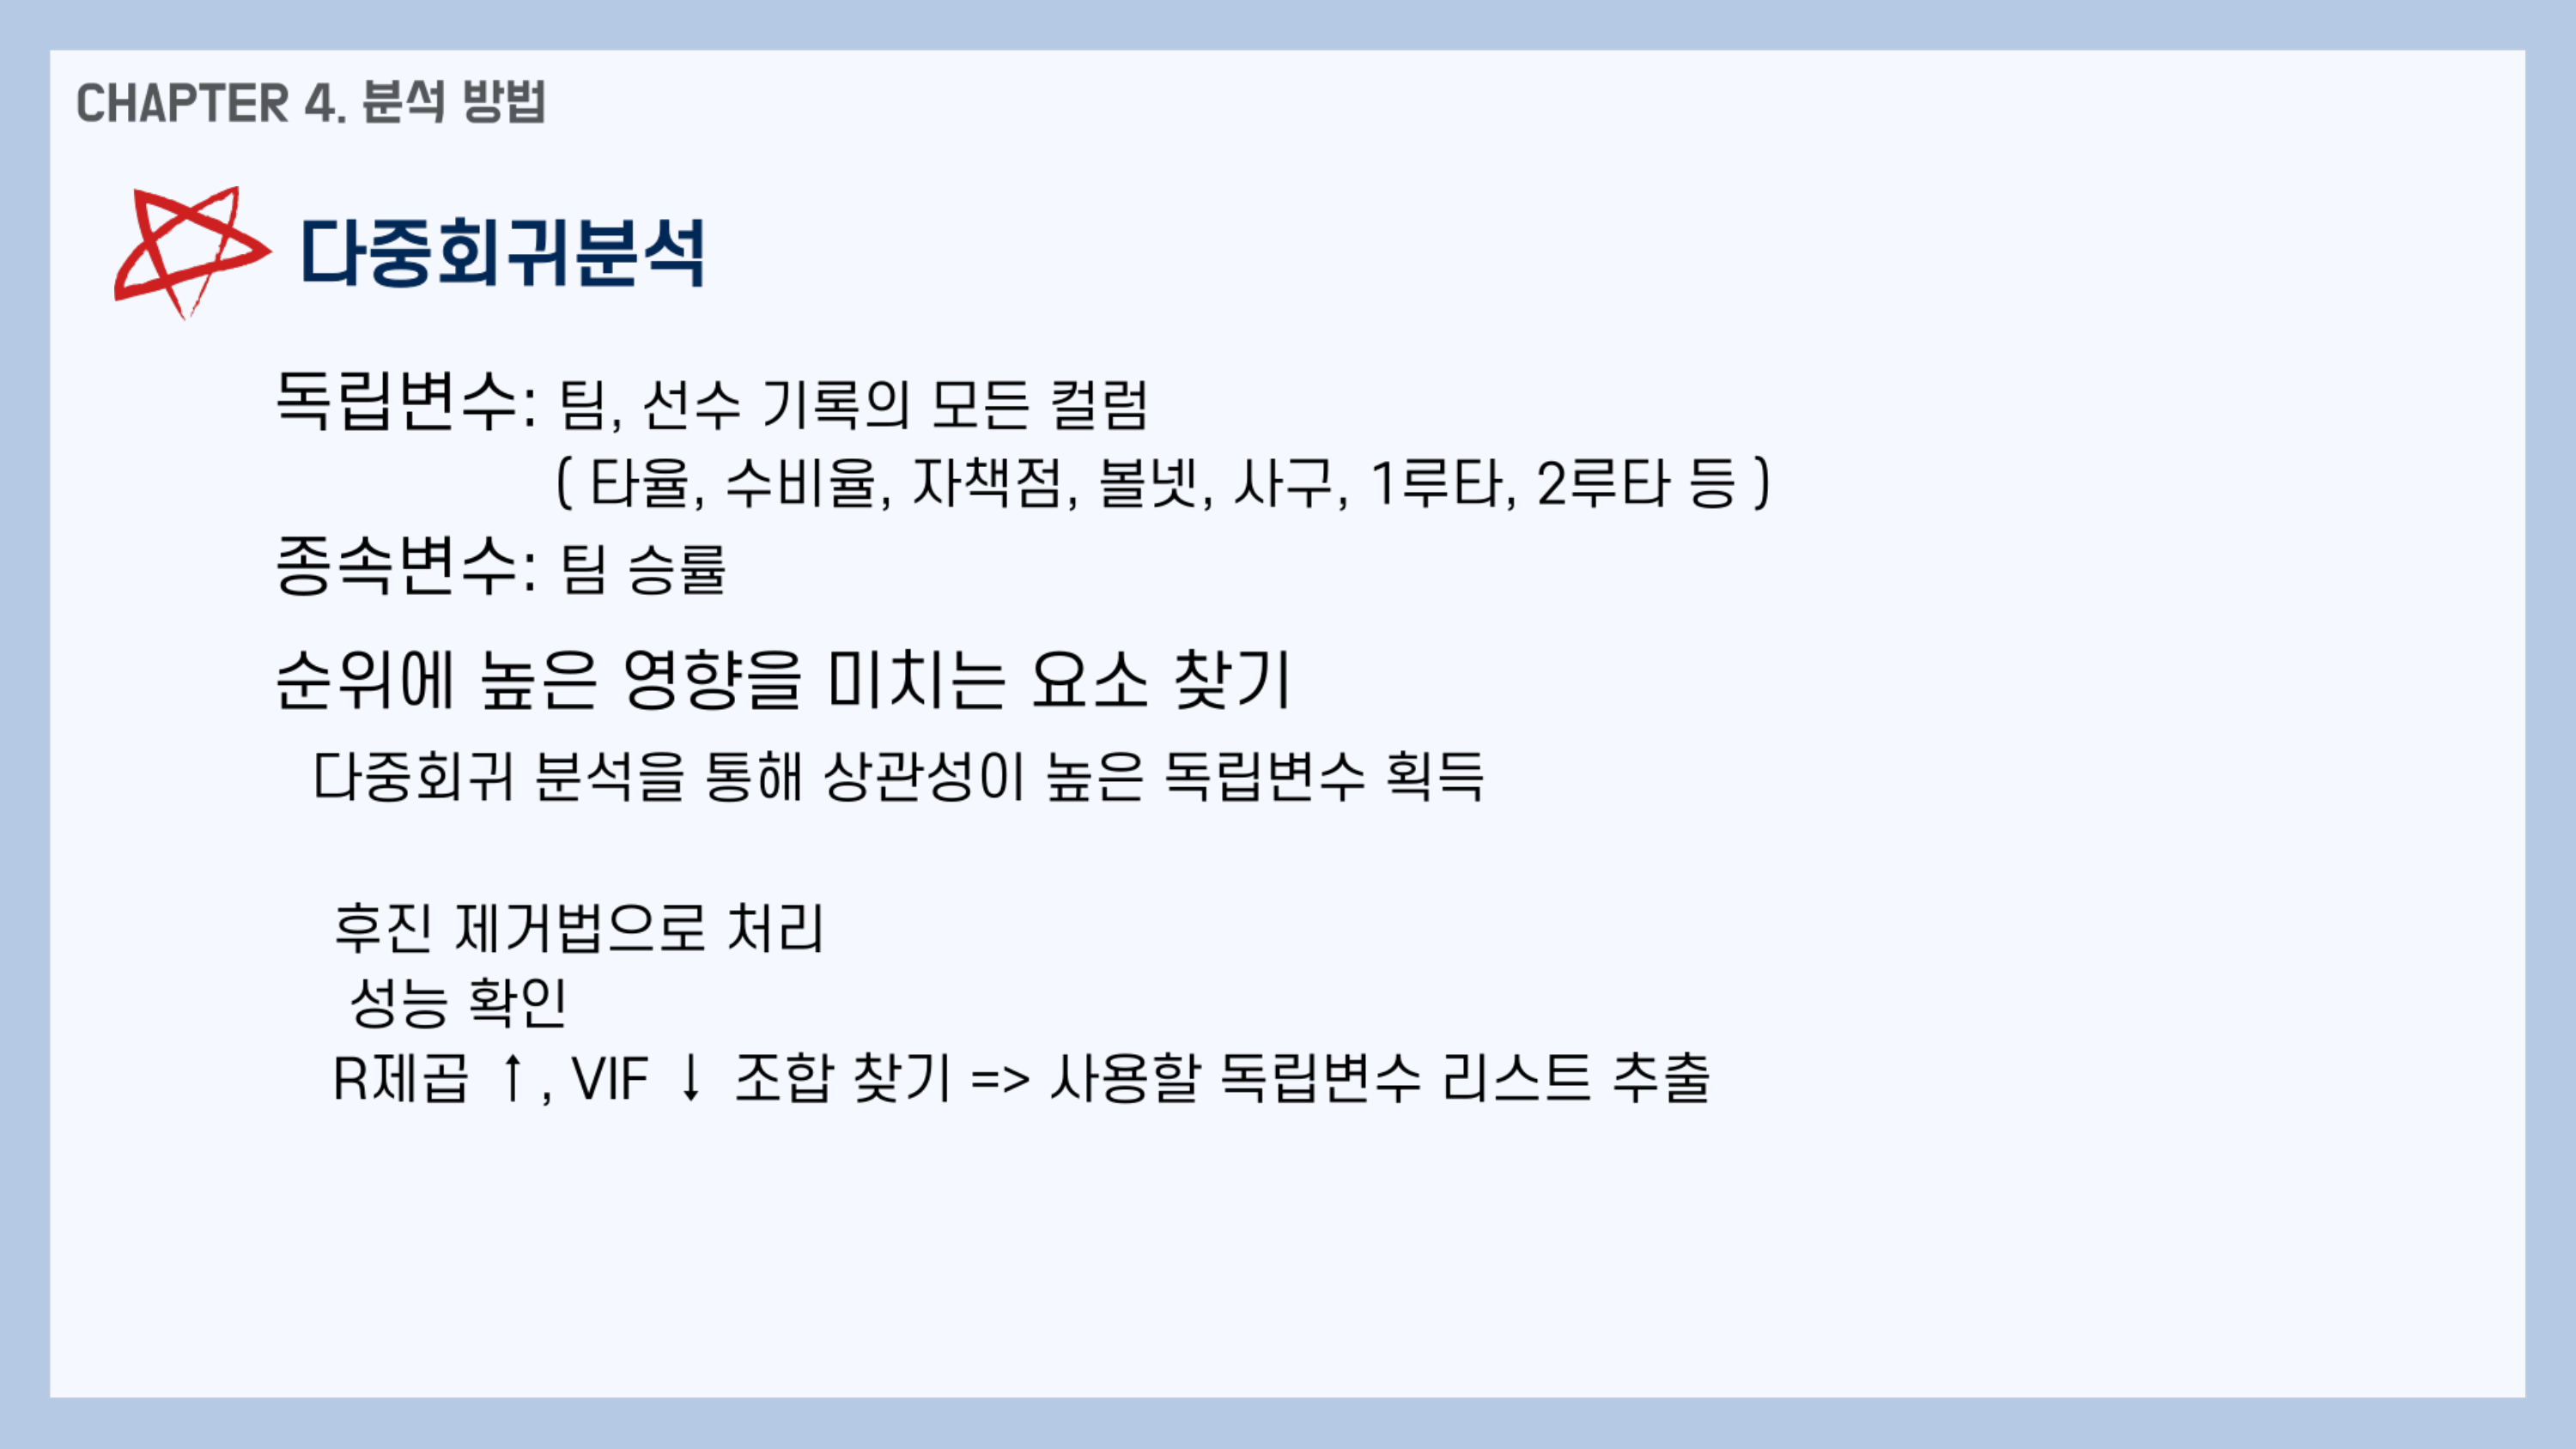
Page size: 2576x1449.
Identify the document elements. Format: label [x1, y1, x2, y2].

picture [264, 346, 1802, 1138]
picture [0, 72, 568, 152]
text_box [0, 0, 2576, 1449]
picture [214, 191, 742, 334]
text_box [114, 186, 275, 324]
